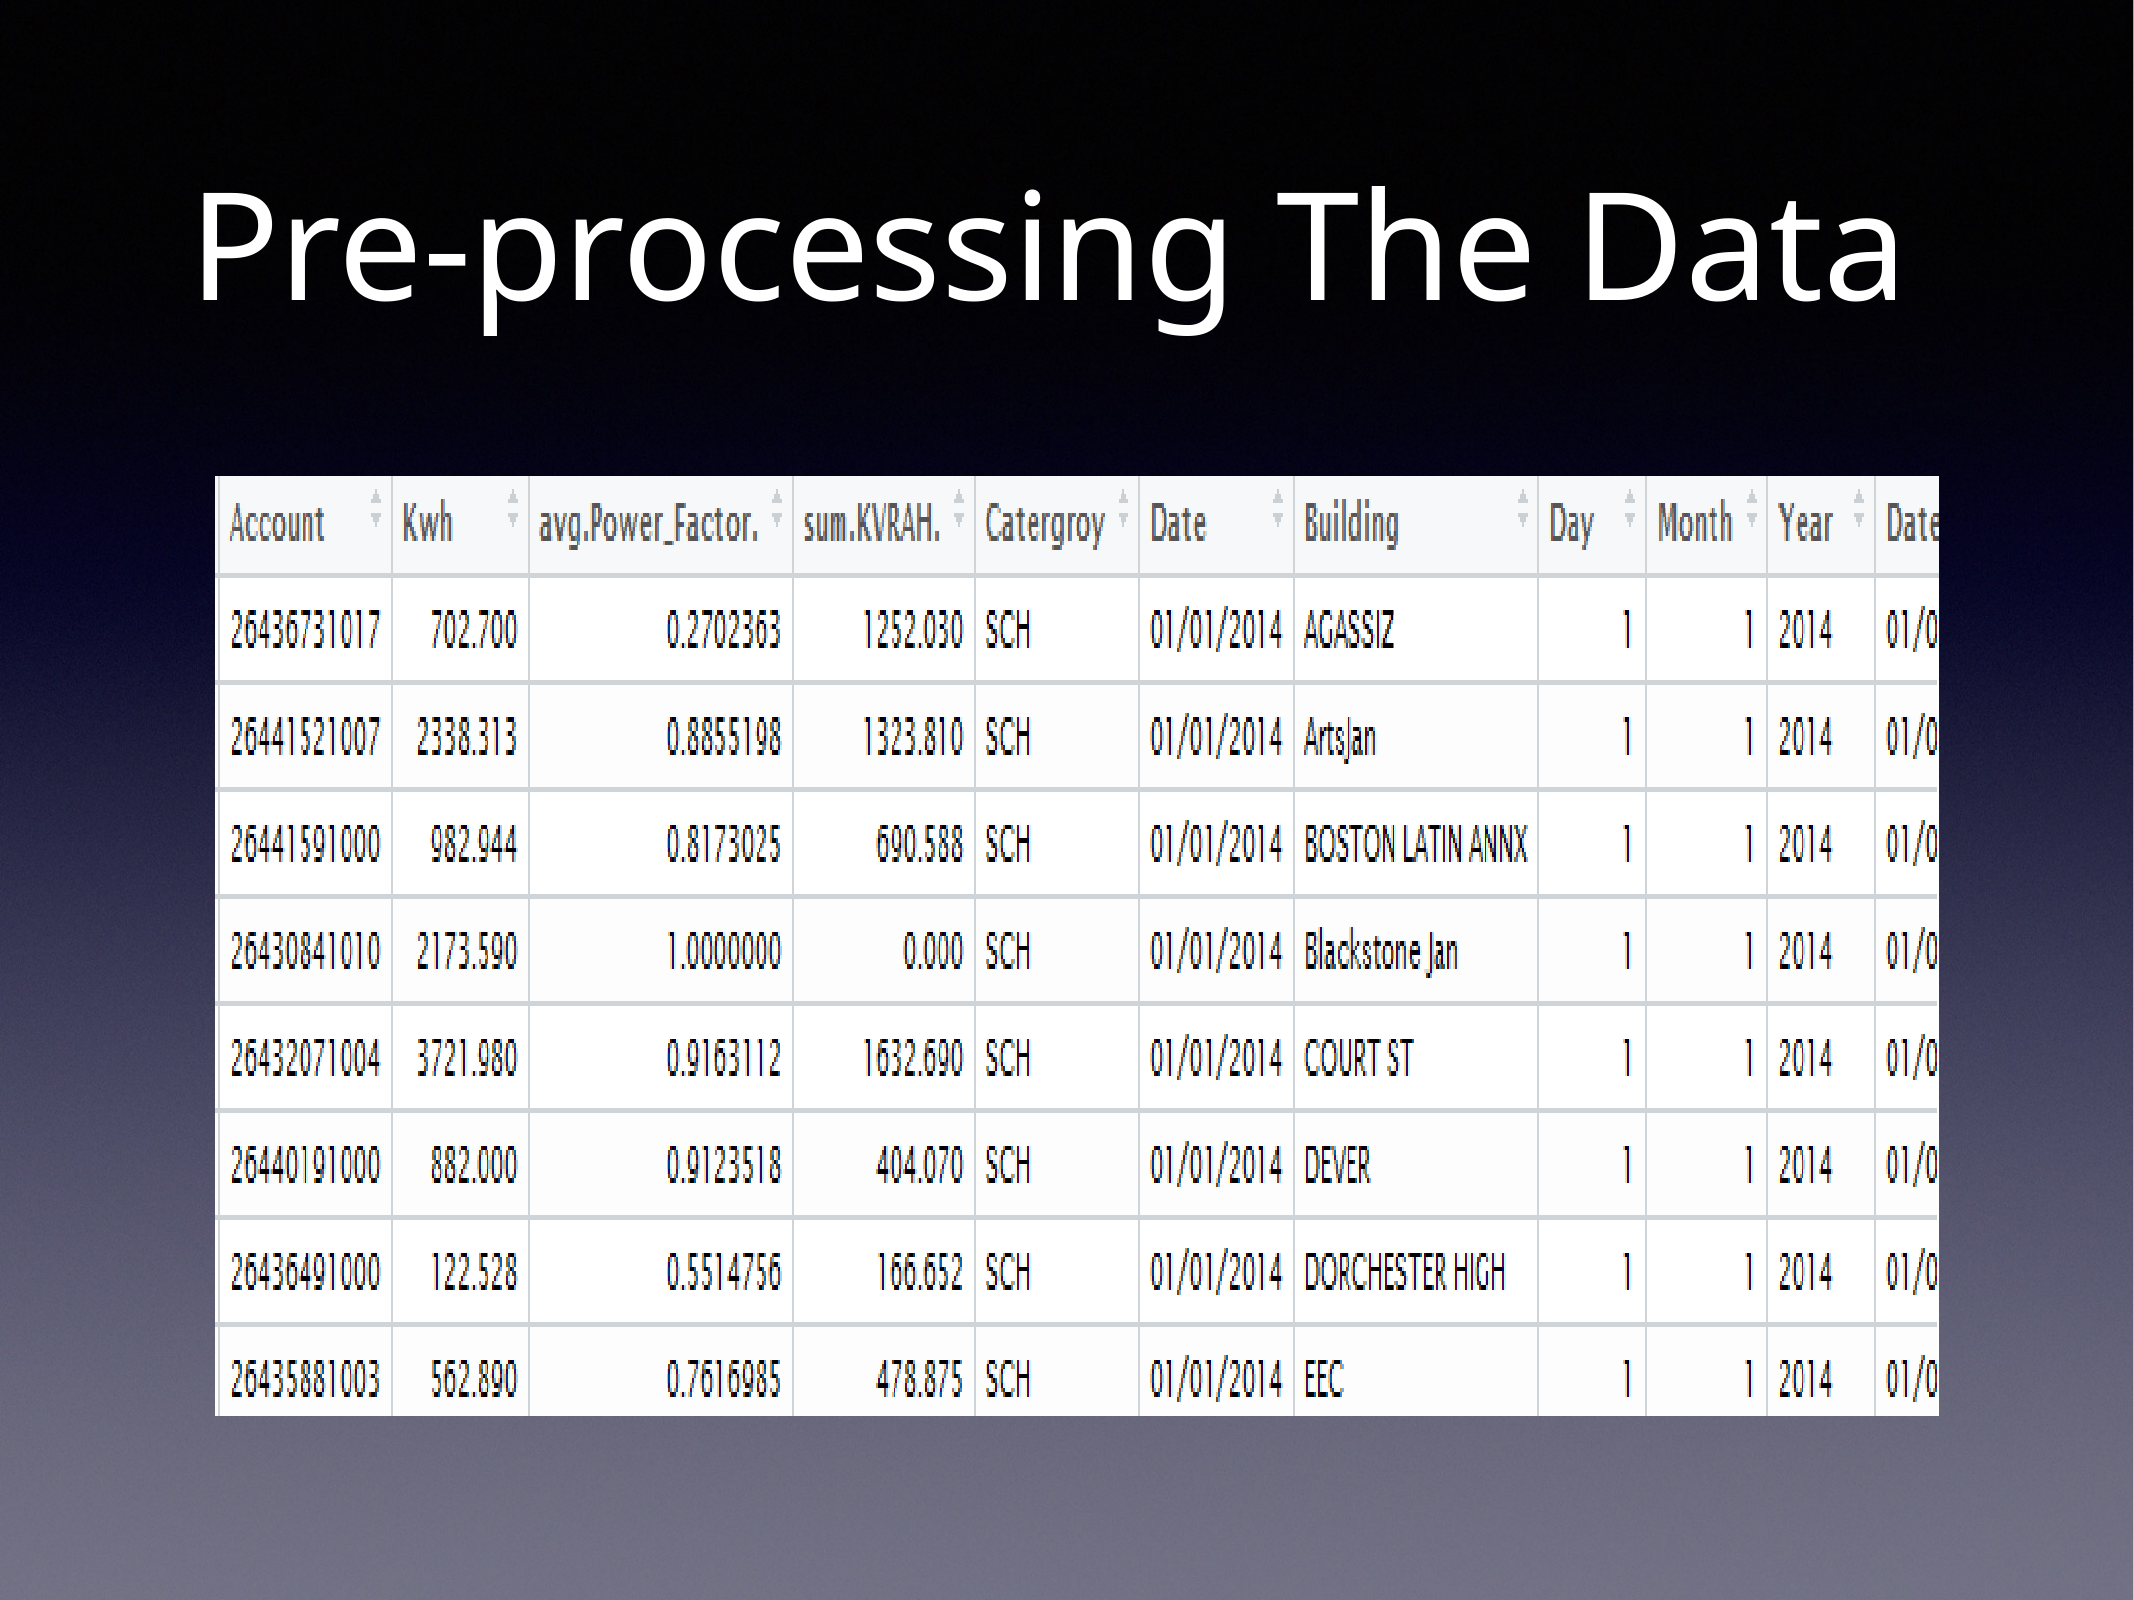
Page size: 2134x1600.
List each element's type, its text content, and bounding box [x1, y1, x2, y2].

picture [0, 0, 2134, 1600]
title Pre-processing The Data [155, 66, 1978, 416]
